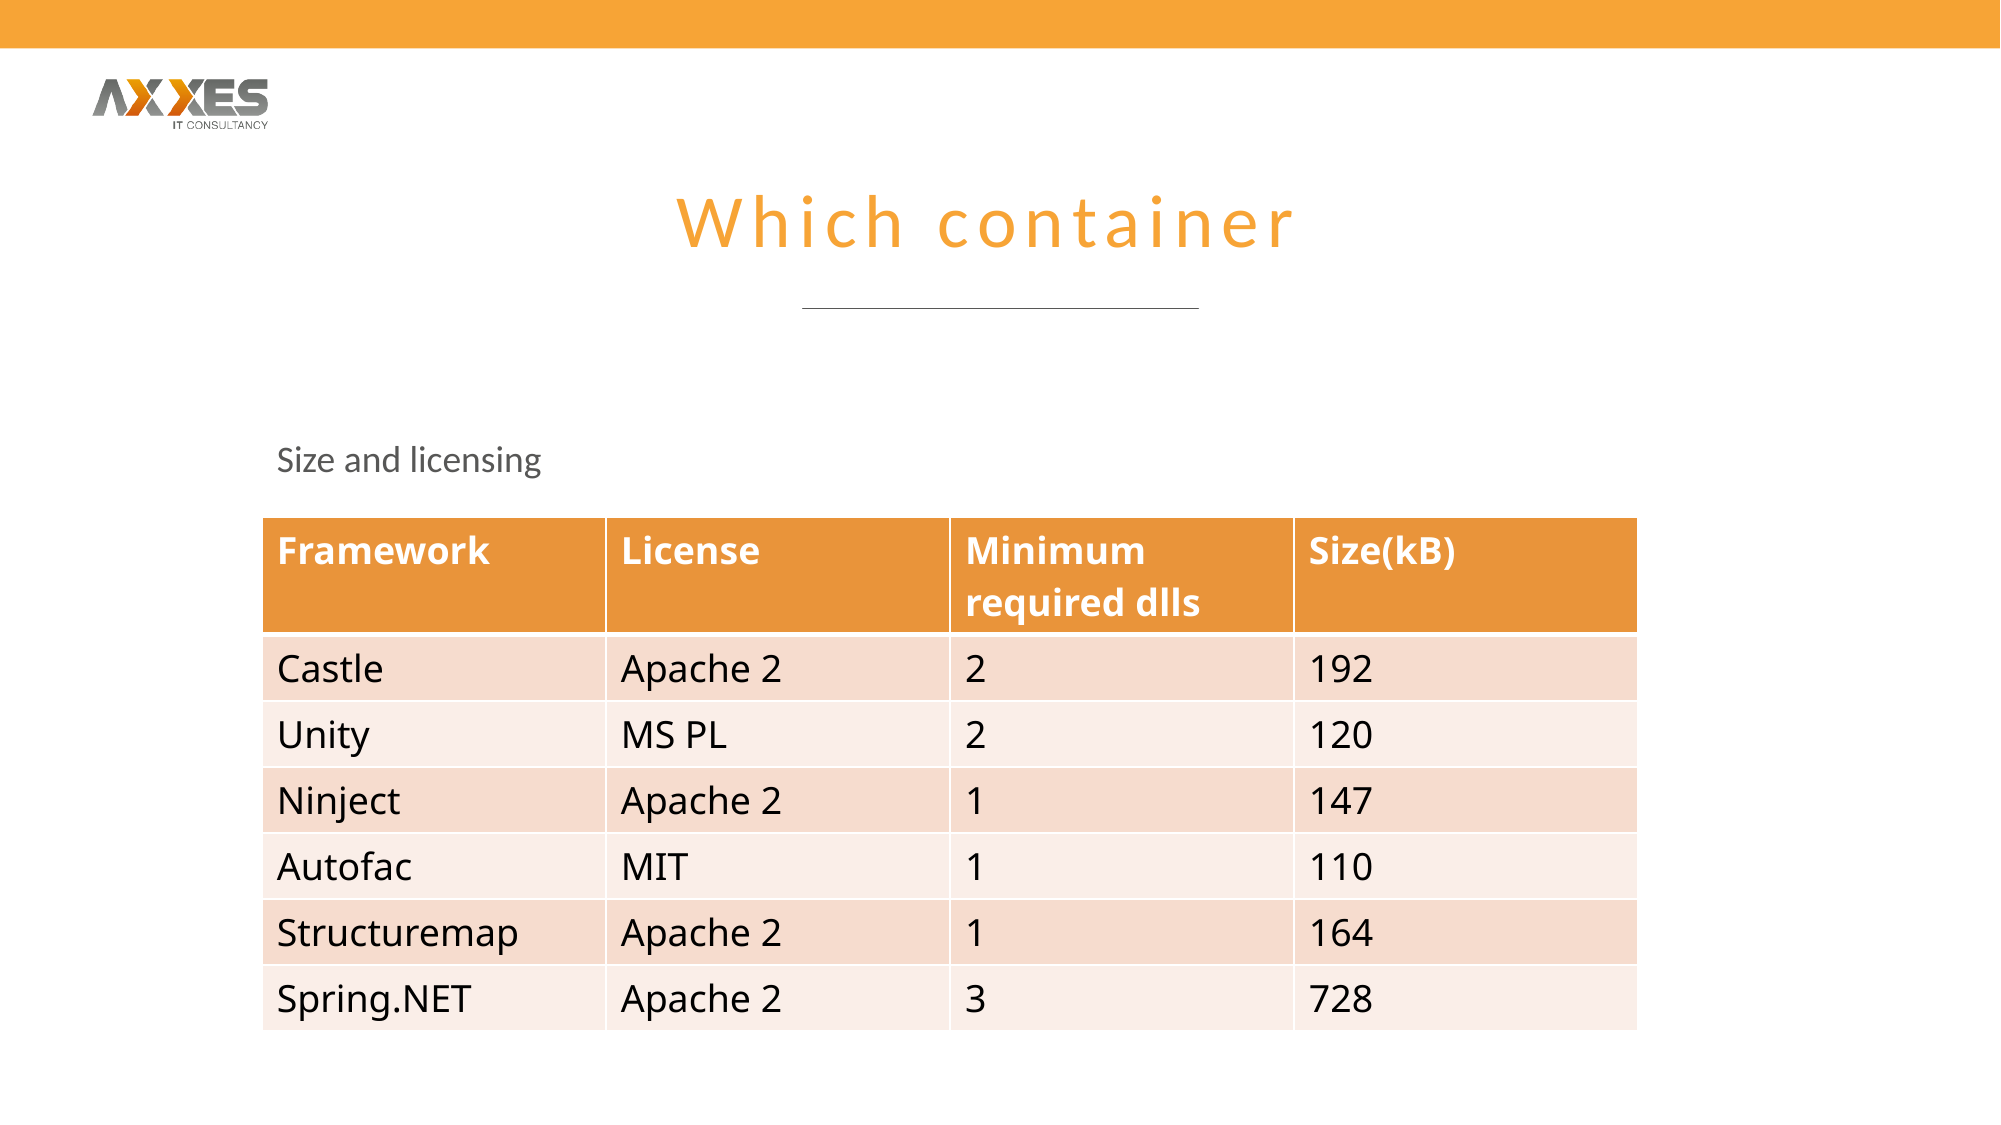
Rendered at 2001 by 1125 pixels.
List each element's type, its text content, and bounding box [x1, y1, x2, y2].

table_cell 164 [1295, 900, 1637, 964]
table_cell 1 [951, 834, 1293, 898]
list Size and licensing [261, 427, 1710, 988]
table_cell Apache 2 [607, 966, 949, 1030]
table_header License [607, 518, 949, 632]
table_cell 147 [1295, 768, 1637, 832]
table_header Size(kB) [1295, 518, 1637, 632]
table_cell Apache 2 [607, 768, 949, 832]
table_header Framework [263, 518, 605, 632]
table_cell Castle [263, 637, 605, 700]
table_header Minimum required dlls [951, 518, 1293, 632]
table_cell 110 [1295, 834, 1637, 898]
table_cell 1 [951, 768, 1293, 832]
table_cell 728 [1295, 966, 1637, 1030]
table_cell Ninject [263, 768, 605, 832]
table_cell Spring.NET [263, 966, 605, 1030]
table_cell 3 [951, 966, 1293, 1030]
picture [92, 79, 268, 129]
table_cell 2 [951, 702, 1293, 766]
title Which container [267, 159, 1705, 276]
table_cell MIT [607, 834, 949, 898]
table_cell 192 [1295, 637, 1637, 700]
table_cell Structuremap [263, 900, 605, 964]
table_cell Autofac [263, 834, 605, 898]
table_cell 120 [1295, 702, 1637, 766]
table_cell 1 [951, 900, 1293, 964]
table_cell MS PL [607, 702, 949, 766]
table_cell Apache 2 [607, 900, 949, 964]
table_cell 2 [951, 637, 1293, 700]
table_cell Unity [263, 702, 605, 766]
table_cell Apache 2 [607, 637, 949, 700]
